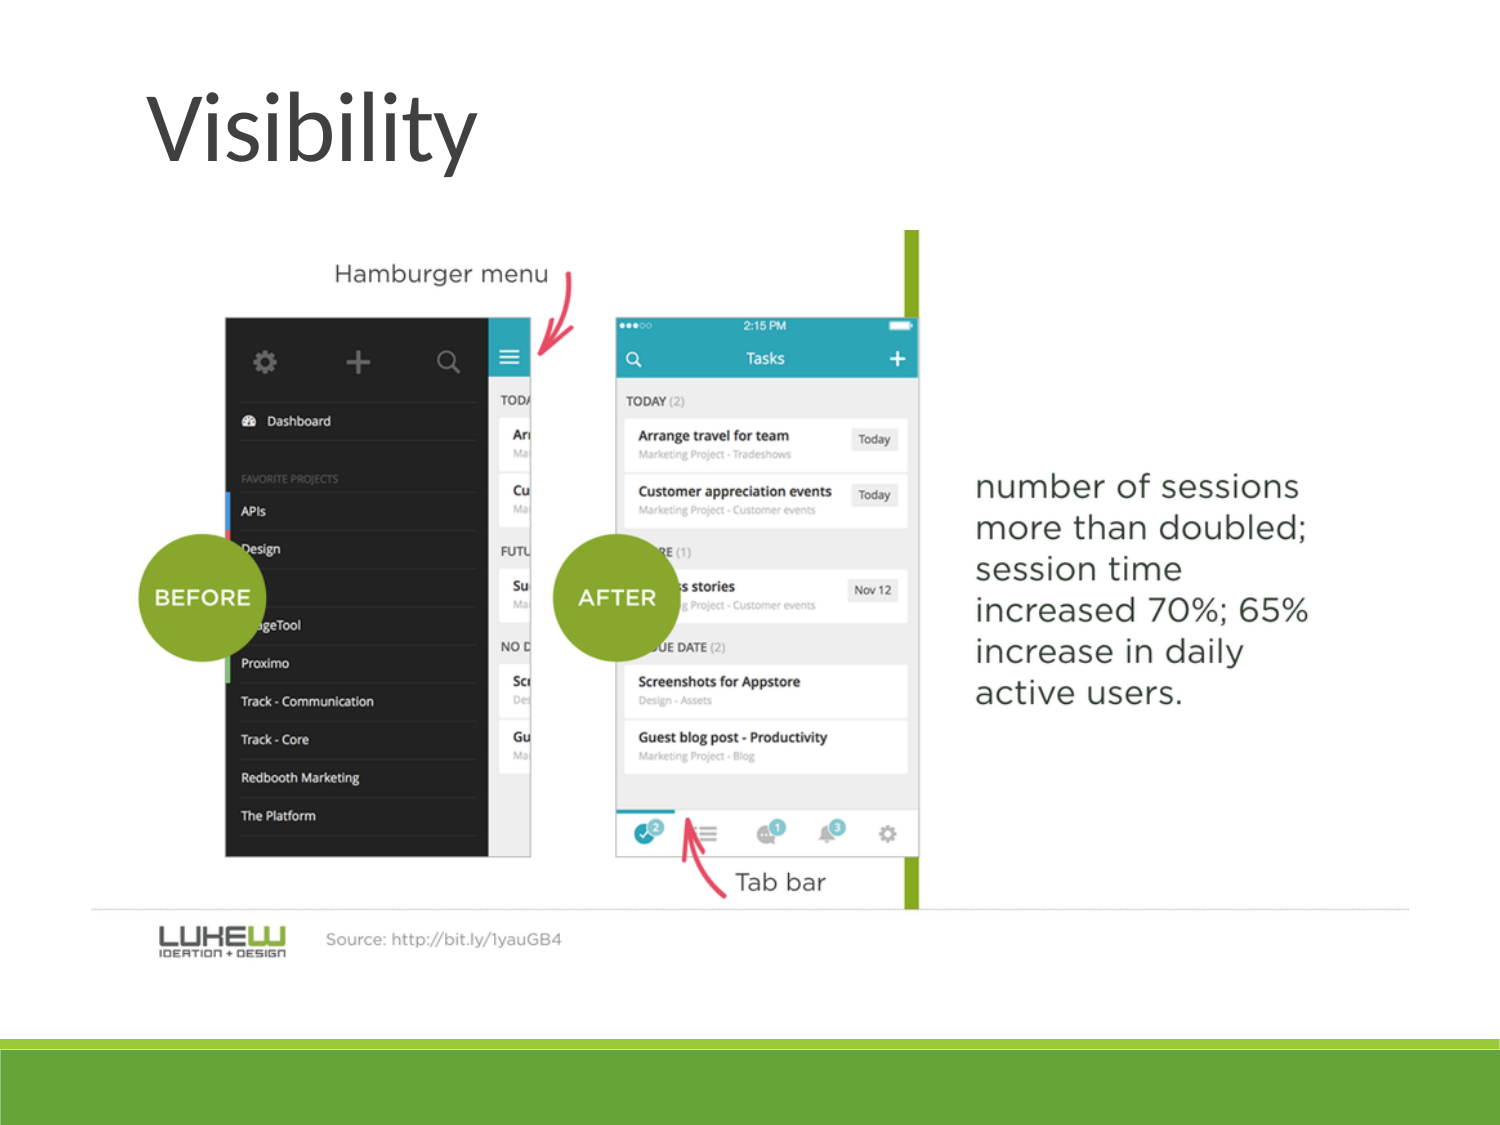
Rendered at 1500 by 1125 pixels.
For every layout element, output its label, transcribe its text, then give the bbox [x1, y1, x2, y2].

picture [91, 229, 1409, 971]
title Visibility [131, 43, 1369, 190]
